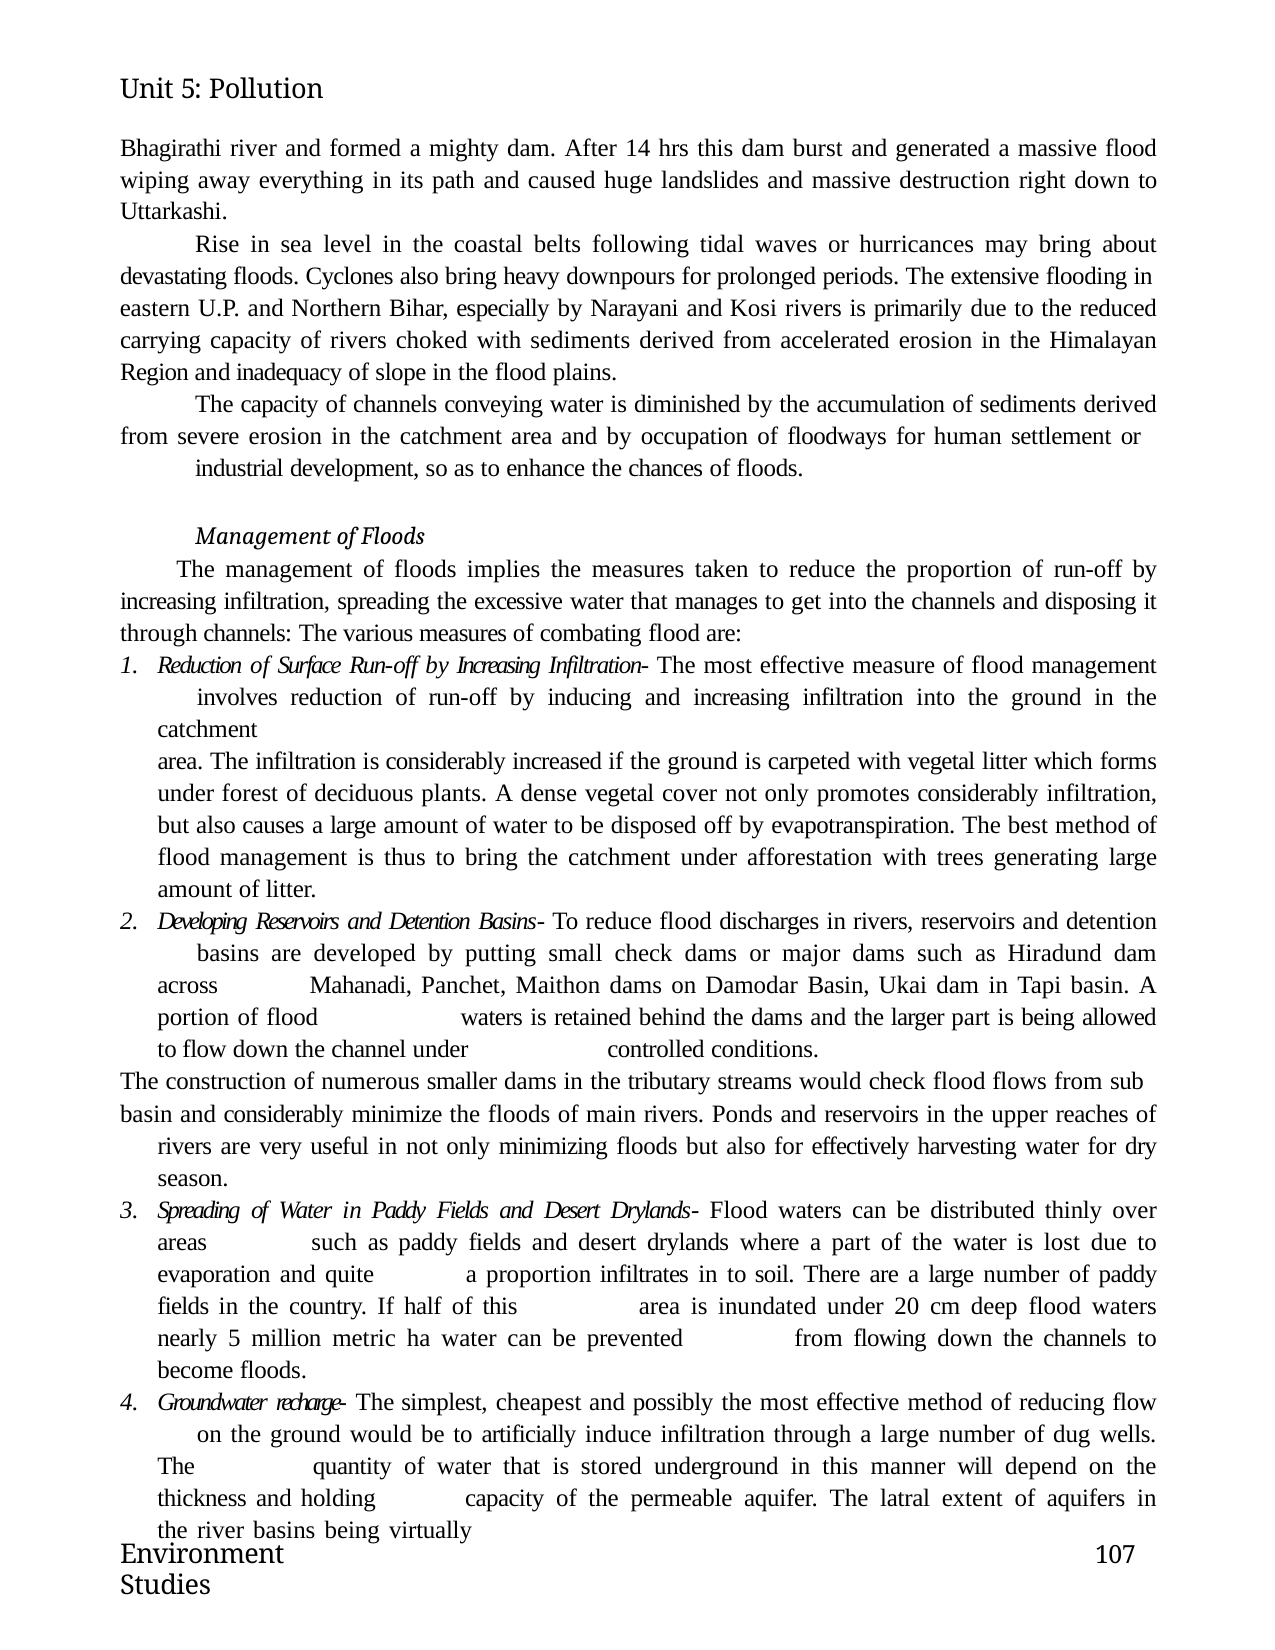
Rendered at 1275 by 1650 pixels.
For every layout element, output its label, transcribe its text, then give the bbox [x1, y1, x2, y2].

text_box Unit 5: Pollution Bhagirathi river and formed a mighty dam. After 14 hrs this dam burst and generated a massive flood wiping away everything in its path and caused huge landslides and massive destruction right down to Uttarkashi. Rise in sea level in the coastal belts following tidal waves or hurricances may bring about devastating floods. Cyclones also bring heavy downpours for prolonged periods. The extensive flooding in eastern U.P. and Northern Bihar, especially by Narayani and Kosi rivers is primarily due to the reduced carrying capacity of rivers choked with sediments derived from accelerated erosion in the Himalayan Region and inadequacy of slope in the flood plains. The capacity of channels conveying water is diminished by the accumulation of sediments derived from severe erosion in the catchment area and by occupation of floodways for human settlement or industrial development, so as to enhance the chances of floods. Management of Floods The management of floods implies the measures taken to reduce the proportion of run-off by increasing infiltration, spreading the excessive water that manages to get into the channels and disposing it through channels: The various measures of combating flood are: Reduction of Surface Run-off by Increasing Infiltration- The most effective measure of flood management involves reduction of run-off by inducing and increasing infiltration into the ground in the catchment area. The infiltration is considerably increased if the ground is carpeted with vegetal litter which forms under forest of deciduous plants. A dense vegetal cover not only promotes considerably infiltration, but also causes a large amount of water to be disposed off by evapotranspiration. The best method of flood management is thus to bring the catchment under afforestation with trees generating large amount of litter. Developing Reservoirs and Detention Basins- To reduce flood discharges in rivers, reservoirs and detention basins are developed by putting small check dams or major dams such as Hiradund dam across Mahanadi, Panchet, Maithon dams on Damodar Basin, Ukai dam in Tapi basin. A portion of flood waters is retained behind the dams and the larger part is being allowed to flow down the channel under controlled conditions. The construction of numerous smaller dams in the tributary streams would check flood flows from sub basin and considerably minimize the floods of main rivers. Ponds and reservoirs in the upper reaches of rivers are very useful in not only minimizing floods but also for effectively harvesting water for dry season. Spreading of Water in Paddy Fields and Desert Drylands- Flood waters can be distributed thinly over areas such as paddy fields and desert drylands where a part of the water is lost due to evaporation and quite a proportion infiltrates in to soil. There are a large number of paddy fields in the country. If half of this area is inundated under 20 cm deep flood waters nearly 5 million metric ha water can be prevented from flowing down the channels to become floods. Groundwater recharge- The simplest, cheapest and possibly the most effective method of reducing flow on the ground would be to artificially induce infiltration through a large number of dug wells. The quantity of water that is stored underground in this manner will depend on the thickness and holding capacity of the permeable aquifer. The latral extent of aquifers in the river basins being virtually [117, 69, 1158, 1544]
footer Environment Studies [117, 1544, 365, 1650]
slide_number 107 [1088, 1544, 1137, 1650]
